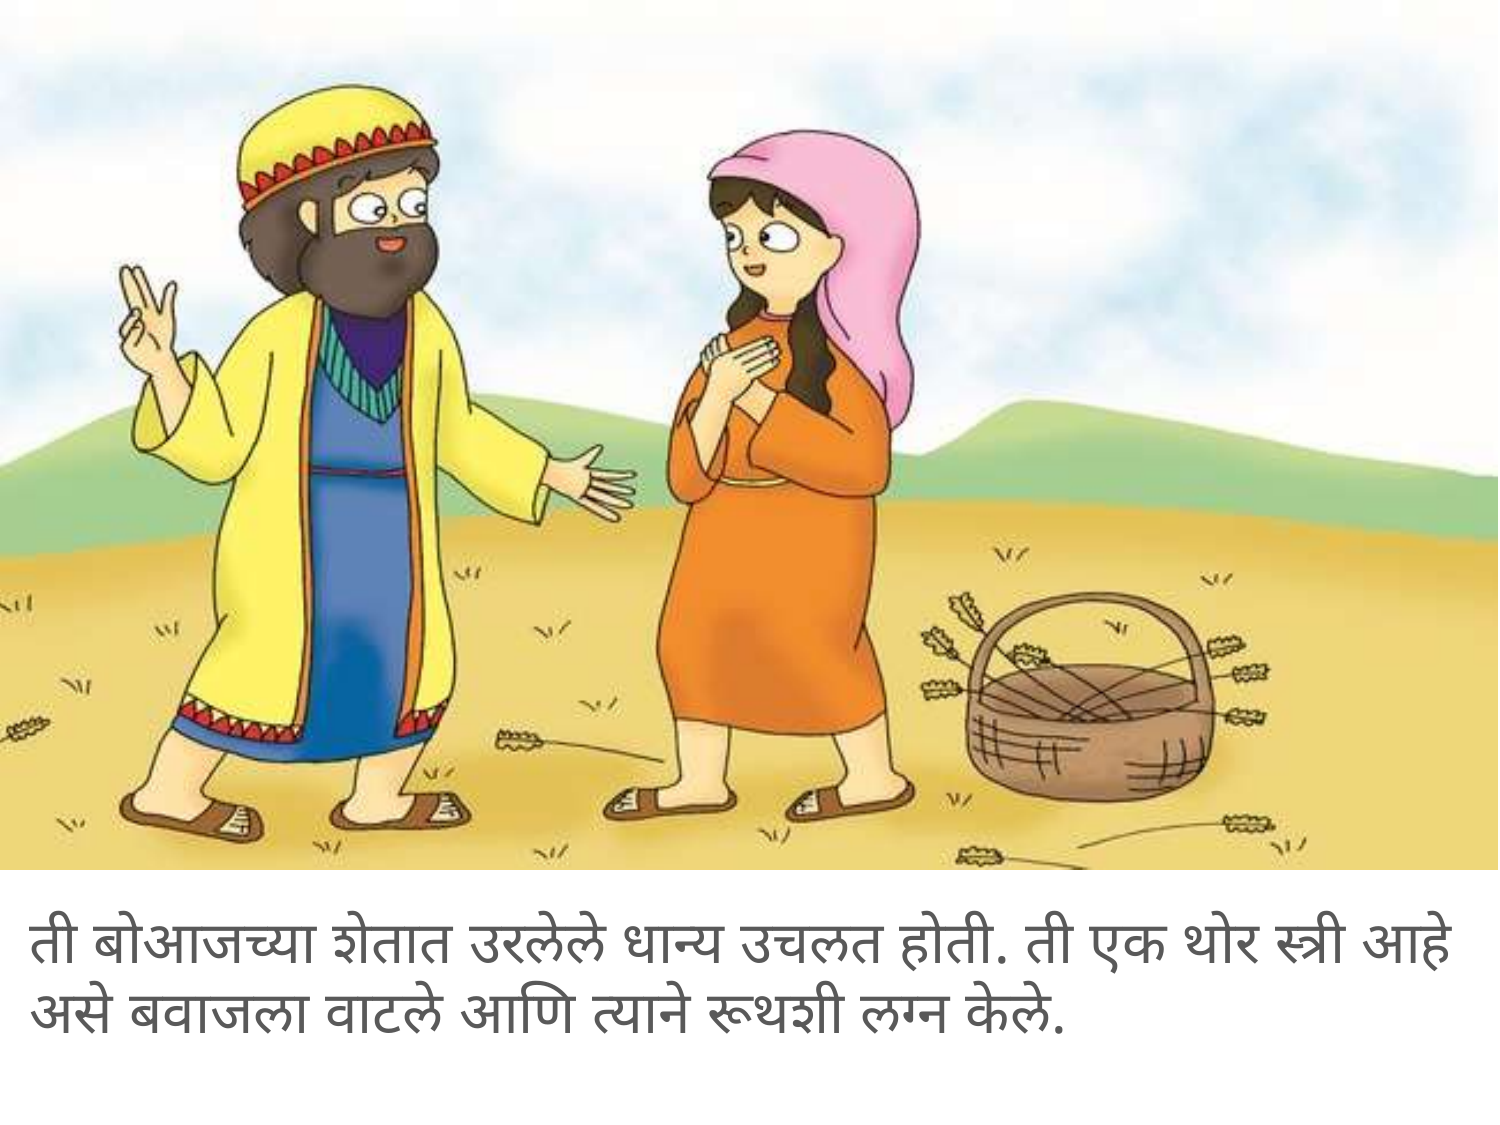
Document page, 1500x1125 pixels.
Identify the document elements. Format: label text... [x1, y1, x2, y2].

text_box ती बोआजच्या शेतात उरलेले धान्य उचलत होती. ती एक थोर स्त्री आहे असे बवाजला वाटले आणि त्याने रूथशी लग्न केले. [14, 897, 1500, 1053]
picture [0, 0, 1498, 870]
